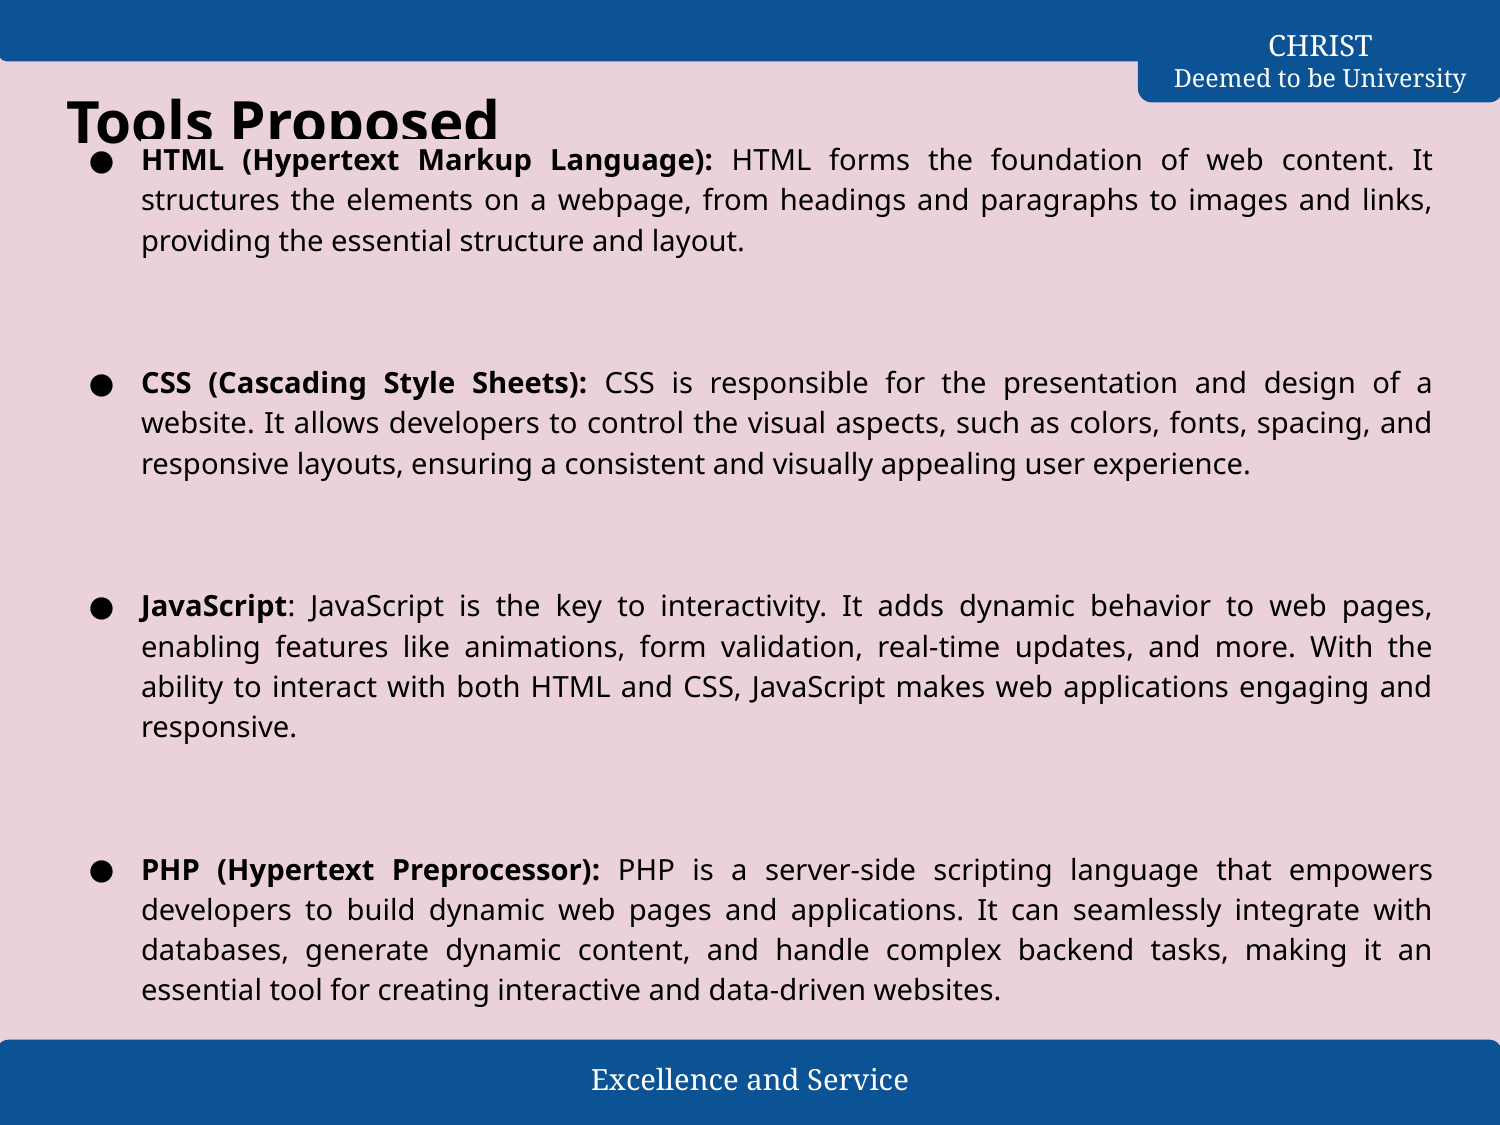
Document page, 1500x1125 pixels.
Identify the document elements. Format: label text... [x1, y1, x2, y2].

title Tools Proposed [51, 70, 1449, 121]
list HTML (Hypertext Markup Language): HTML forms the foundation of web content. It structures the elements on a webpage, from headings and paragraphs to images and links, providing the essential structure and layout. CSS (Cascading Style Sheets): CSS is responsible for the presentation and design of a website. It allows developers to control the visual aspects, such as colors, fonts, spacing, and responsive layouts, ensuring a consistent and visually appealing user experience. JavaScript: JavaScript is the key to interactivity. It adds dynamic behavior to web pages, enabling features like animations, form validation, real-time updates, and more. With the ability to interact with both HTML and CSS, JavaScript makes web applications engaging and responsive. PHP (Hypertext Preprocessor): PHP is a server-side scripting language that empowers developers to build dynamic web pages and applications. It can seamlessly integrate with databases, generate dynamic content, and handle complex backend tasks, making it an essential tool for creating interactive and data-driven websites. [51, 121, 1449, 869]
